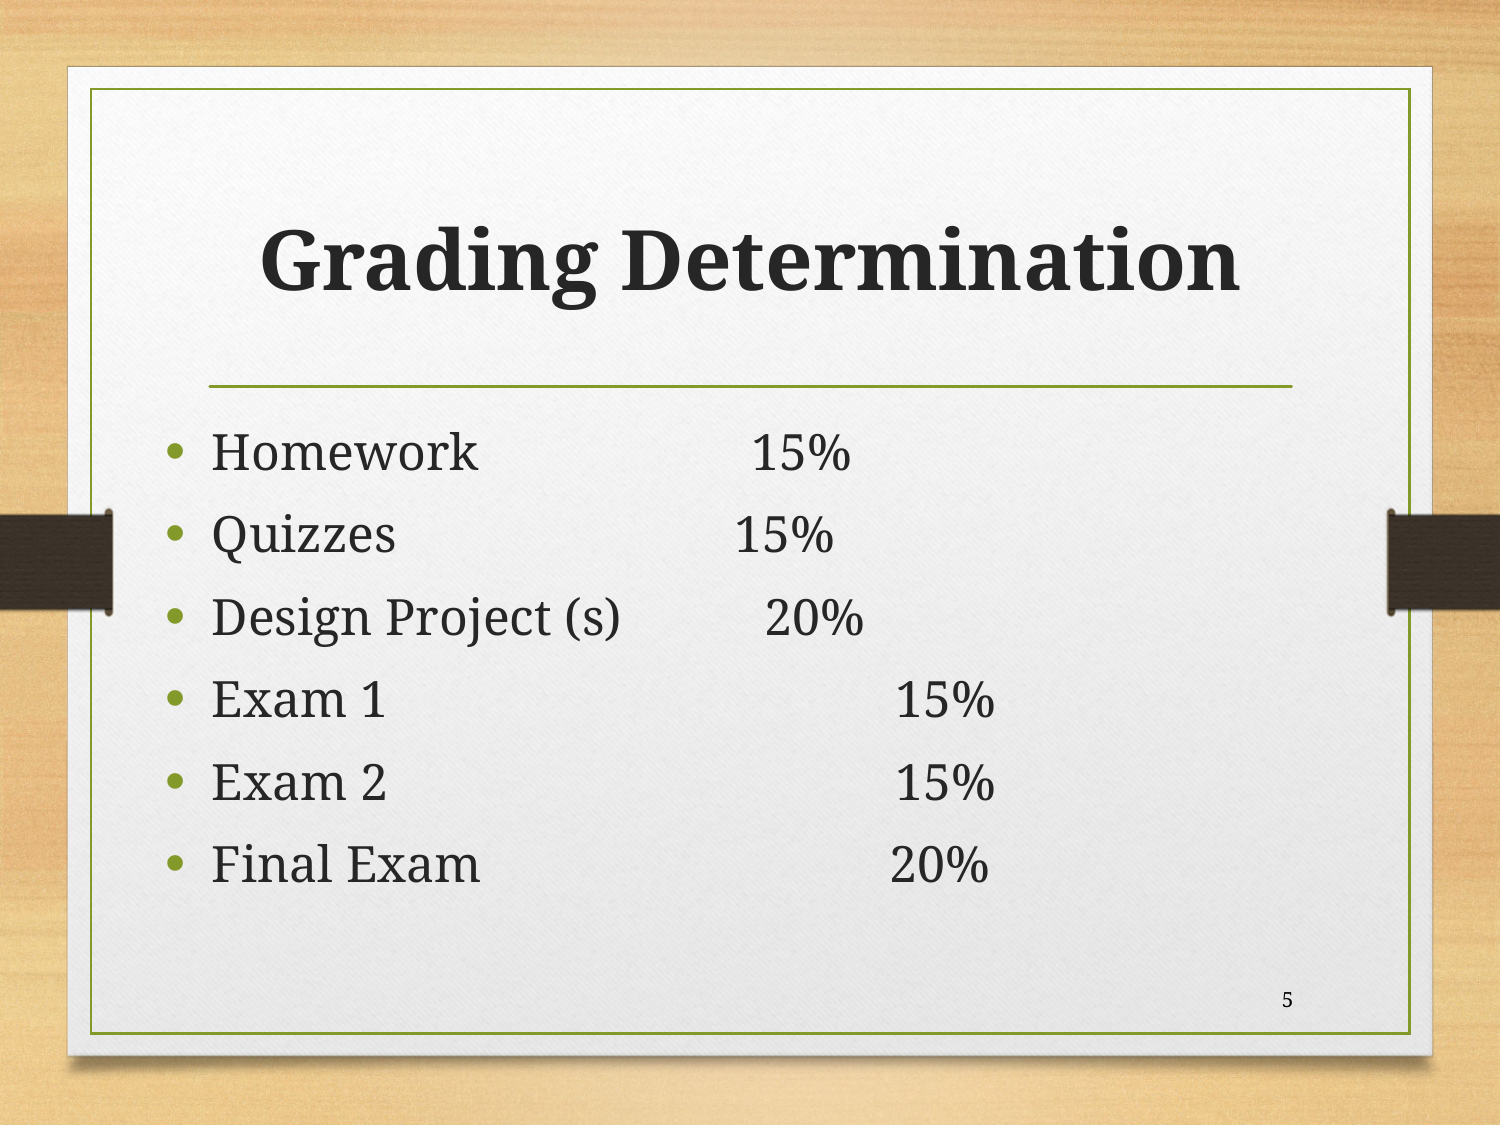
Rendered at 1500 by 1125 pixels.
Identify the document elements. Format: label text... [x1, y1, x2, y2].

slide_number 5 [1243, 977, 1309, 1024]
title Grading Determination [193, 150, 1309, 365]
list Homework 15% Quizzes 15% Design Project (s) 20% Exam 1 15% Exam 2 15% Final Exam 20% [150, 412, 1307, 979]
picture [0, 0, 1500, 1125]
